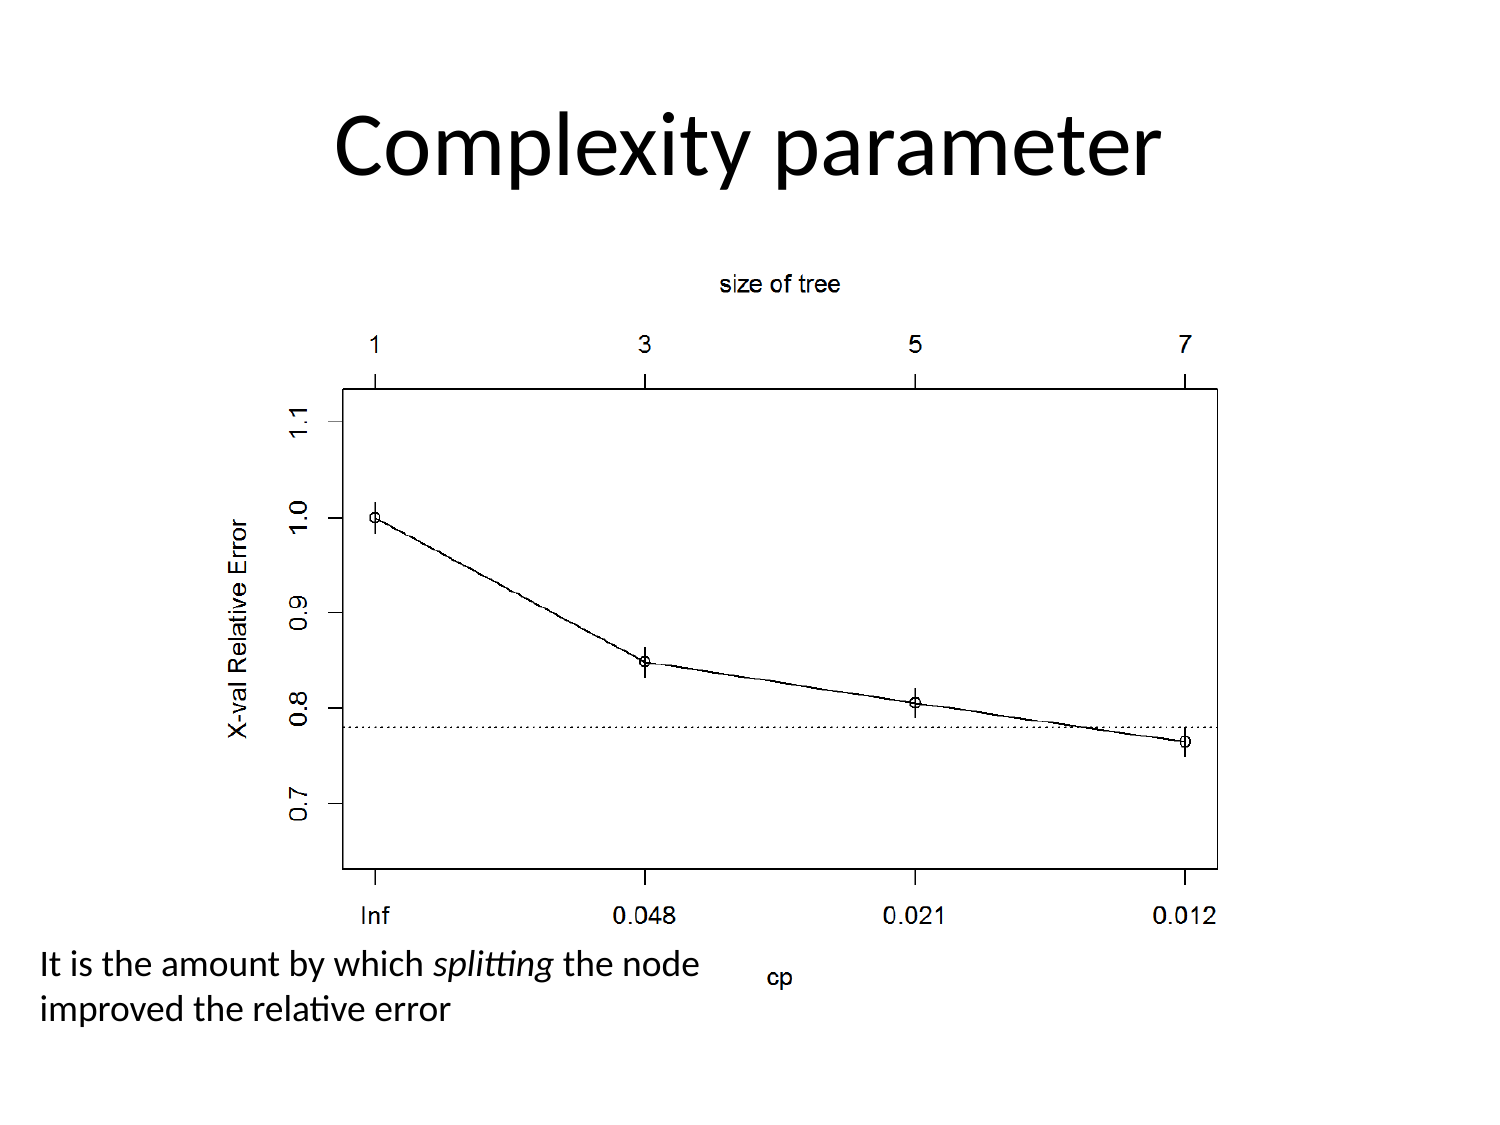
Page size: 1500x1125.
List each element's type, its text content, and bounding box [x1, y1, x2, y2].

text_box It is the amount by which splitting the node improved the relative error [24, 931, 775, 1037]
title Complexity parameter [75, 45, 1425, 233]
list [173, 262, 1327, 1006]
